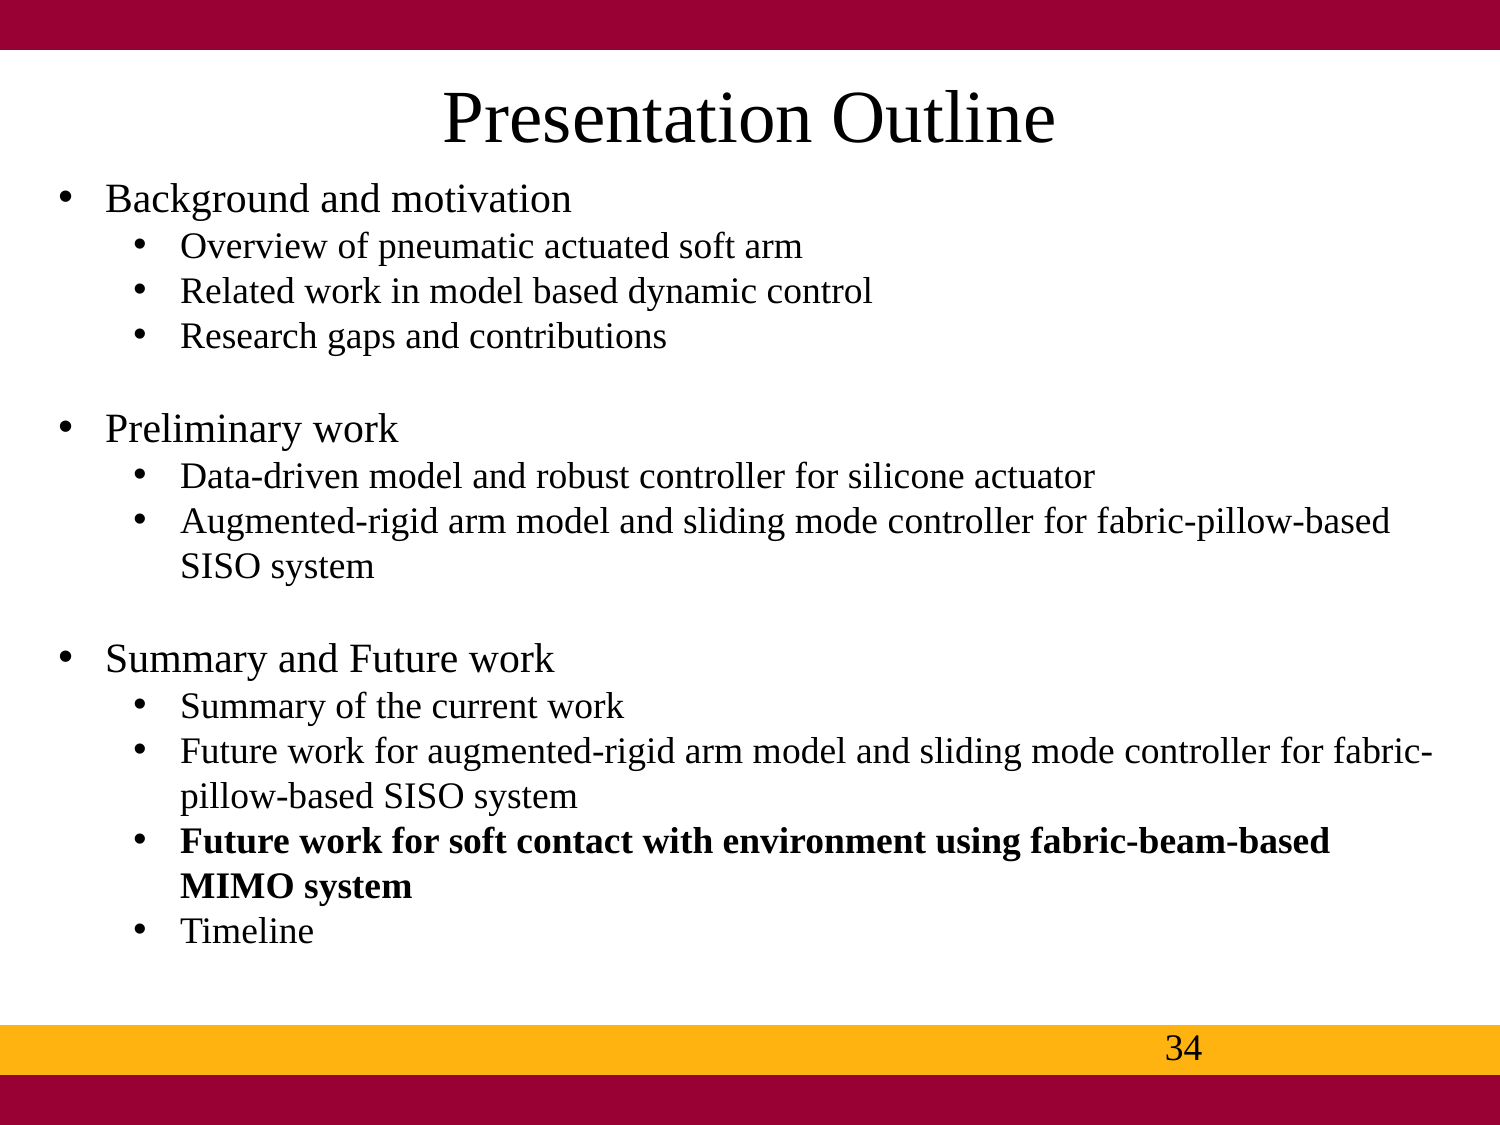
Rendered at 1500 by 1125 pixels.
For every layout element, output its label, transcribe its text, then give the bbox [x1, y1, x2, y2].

text_box Background and motivation Overview of pneumatic actuated soft arm Related work in model based dynamic control Research gaps and contributions Preliminary work Data-driven model and robust controller for silicone actuator Augmented-rigid arm model and sliding mode controller for fabric-pillow-based SISO system Summary and Future work Summary of the current work Future work for augmented-rigid arm model and sliding mode controller for fabric-pillow-based SISO system Future work for soft contact with environment using fabric-beam-based MIMO system Timeline [43, 163, 1462, 1009]
title Presentation Outline [0, 49, 1500, 176]
slide_number 34 [1149, 1015, 1500, 1076]
